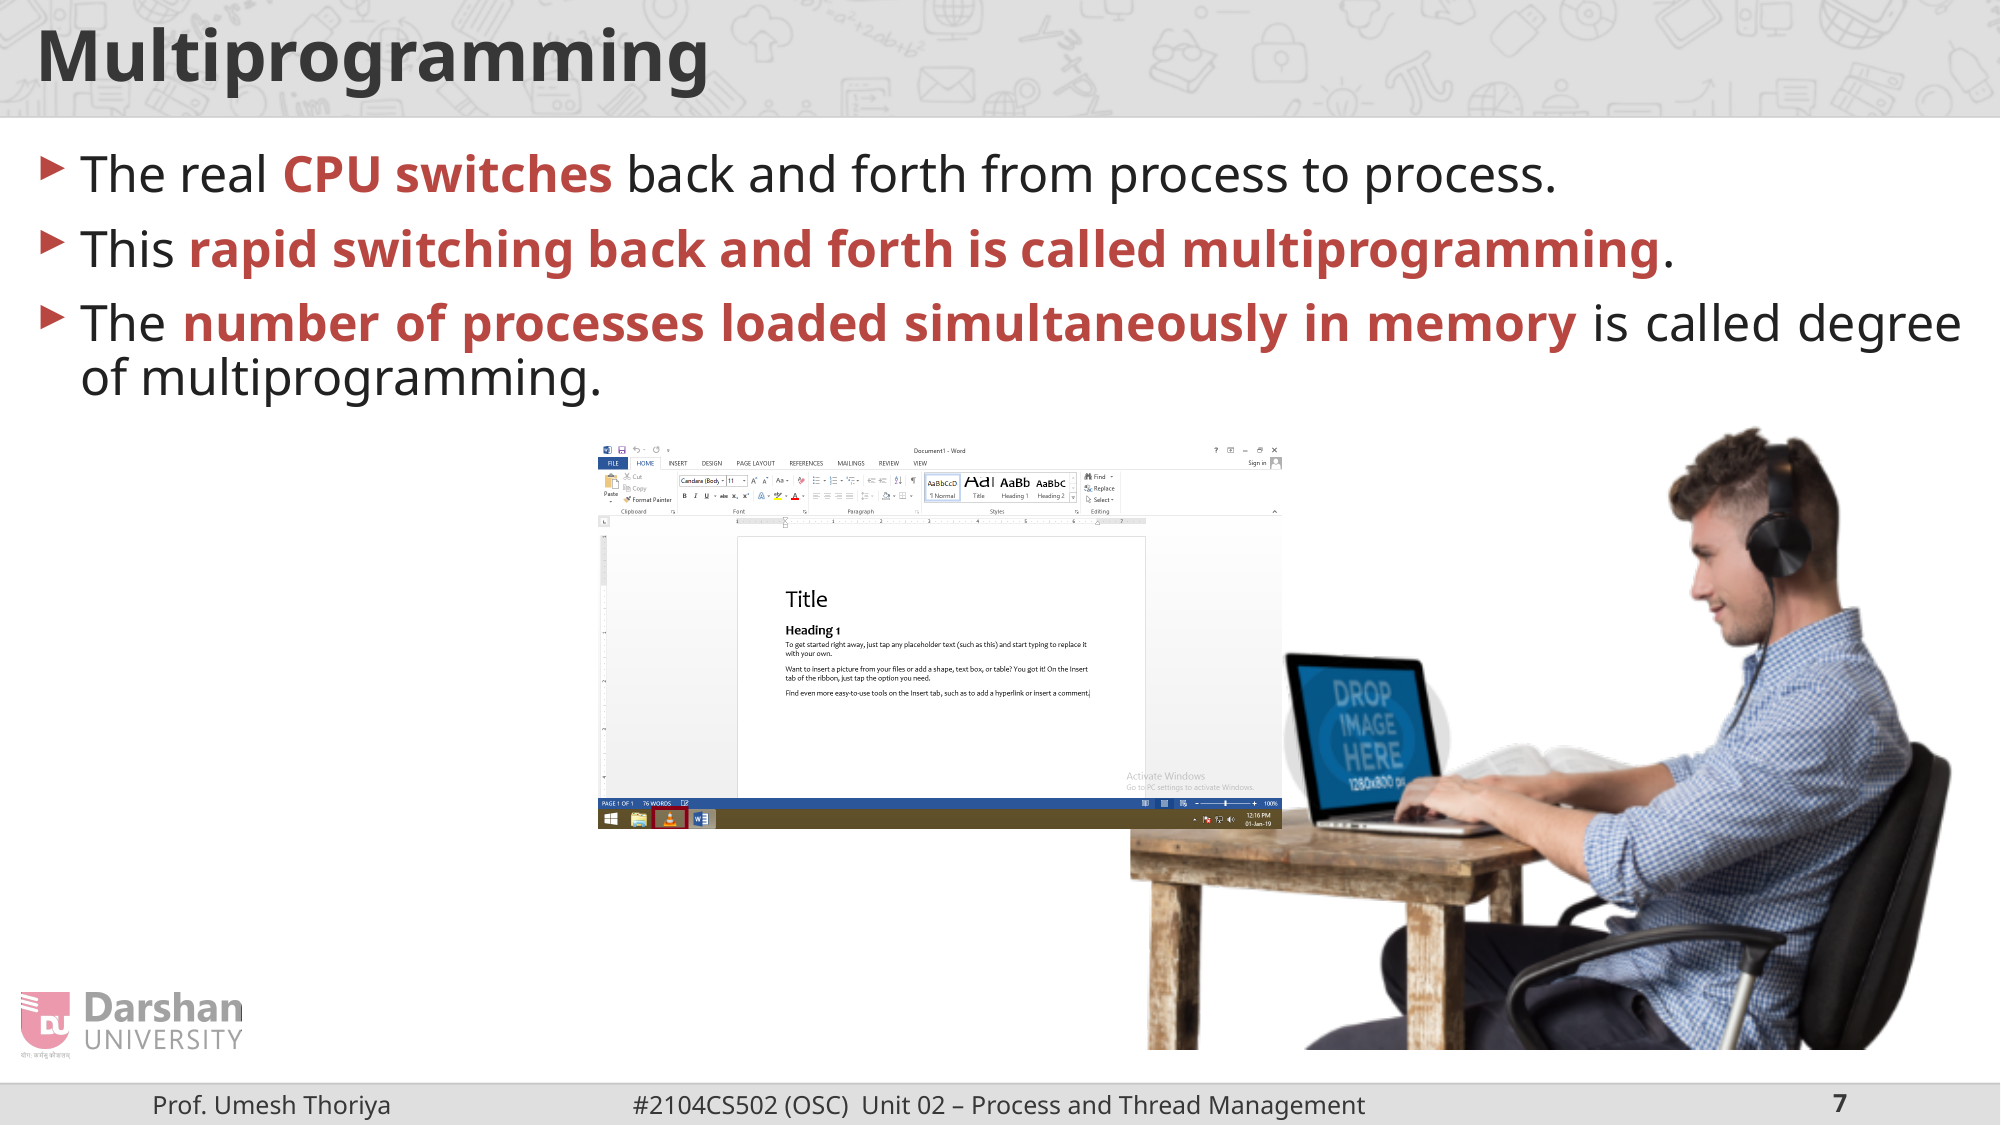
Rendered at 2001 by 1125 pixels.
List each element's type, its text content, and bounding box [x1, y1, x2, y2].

list The real CPU switches back and forth from process to process. This rapid switching back and forth is called multiprogramming. The number of processes loaded simultaneously in memory is called degree of multiprogramming. [21, 141, 1979, 1059]
picture [598, 424, 1969, 1050]
title Multiprogramming [0, 0, 2000, 117]
